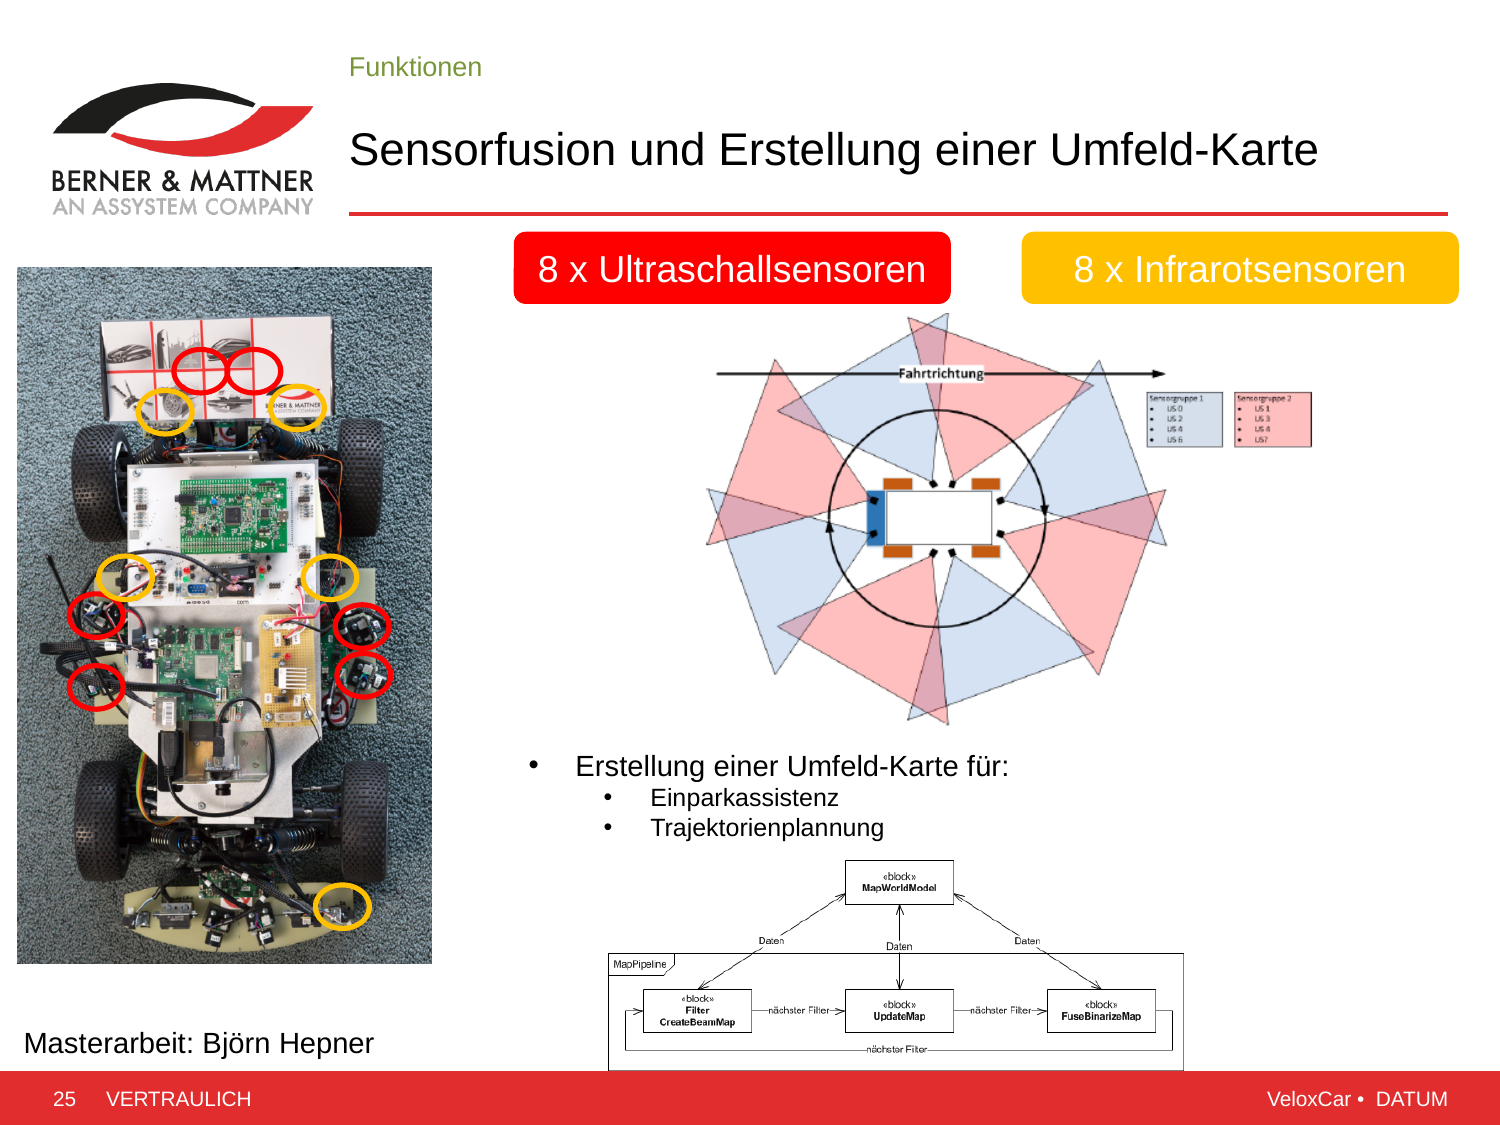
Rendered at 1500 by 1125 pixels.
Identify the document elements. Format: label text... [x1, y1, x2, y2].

text_box 8 x Ultraschallsensoren [511, 229, 953, 307]
title Sensorfusion und Erstellung einer Umfeld-Karte [349, 119, 1448, 217]
text_box Erstellung einer Umfeld-Karte für: Einparkassistenz Trajektorienplannung [513, 739, 1341, 850]
picture [678, 313, 1318, 729]
list Funktionen [349, 51, 1448, 93]
text_box 8 x Infrarotsensoren [1019, 229, 1461, 307]
picture [52, 83, 313, 215]
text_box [17, 266, 432, 965]
slide_number VeloxCar • DATUM [582, 1071, 1448, 1125]
text_box Masterarbeit: Björn Hepner [8, 1016, 602, 1067]
footer VERTRAULICH [106, 1071, 582, 1125]
picture [607, 860, 1185, 1071]
slide_number 25 [53, 1071, 106, 1125]
